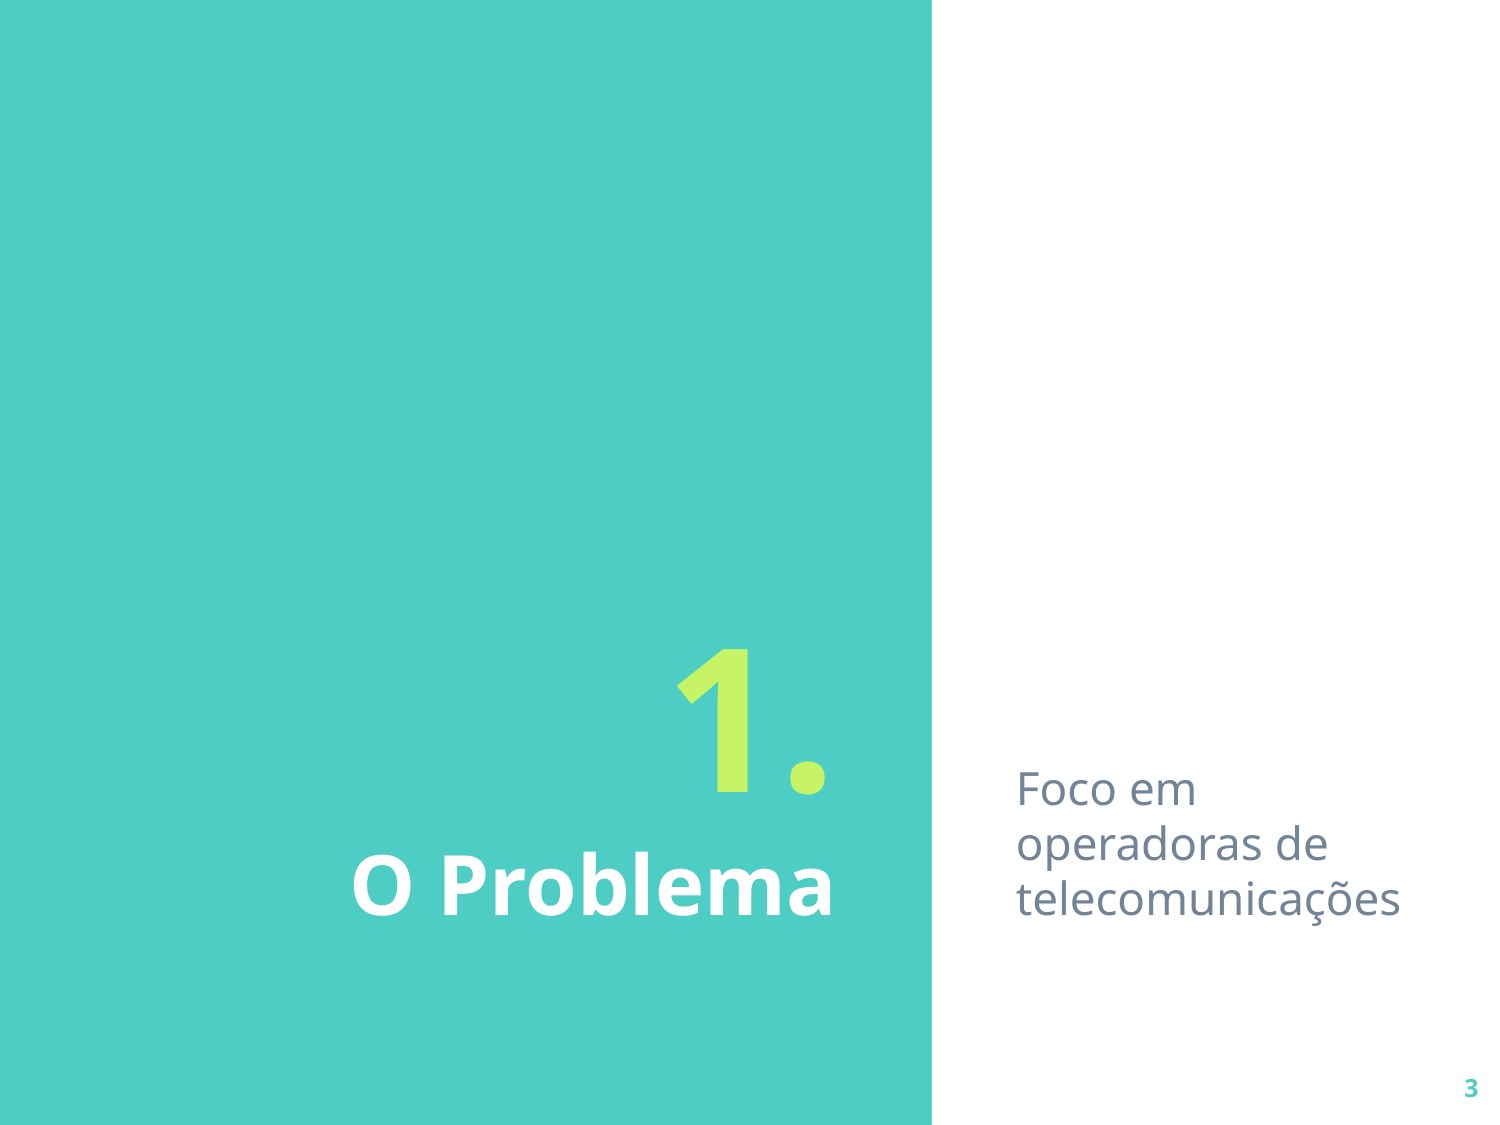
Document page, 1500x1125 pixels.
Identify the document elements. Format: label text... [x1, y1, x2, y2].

slide_number 3 [1403, 1057, 1494, 1125]
title 1. O Problema [112, 633, 852, 948]
subtitle Foco em operadoras de telecomunicações [1000, 626, 1460, 940]
